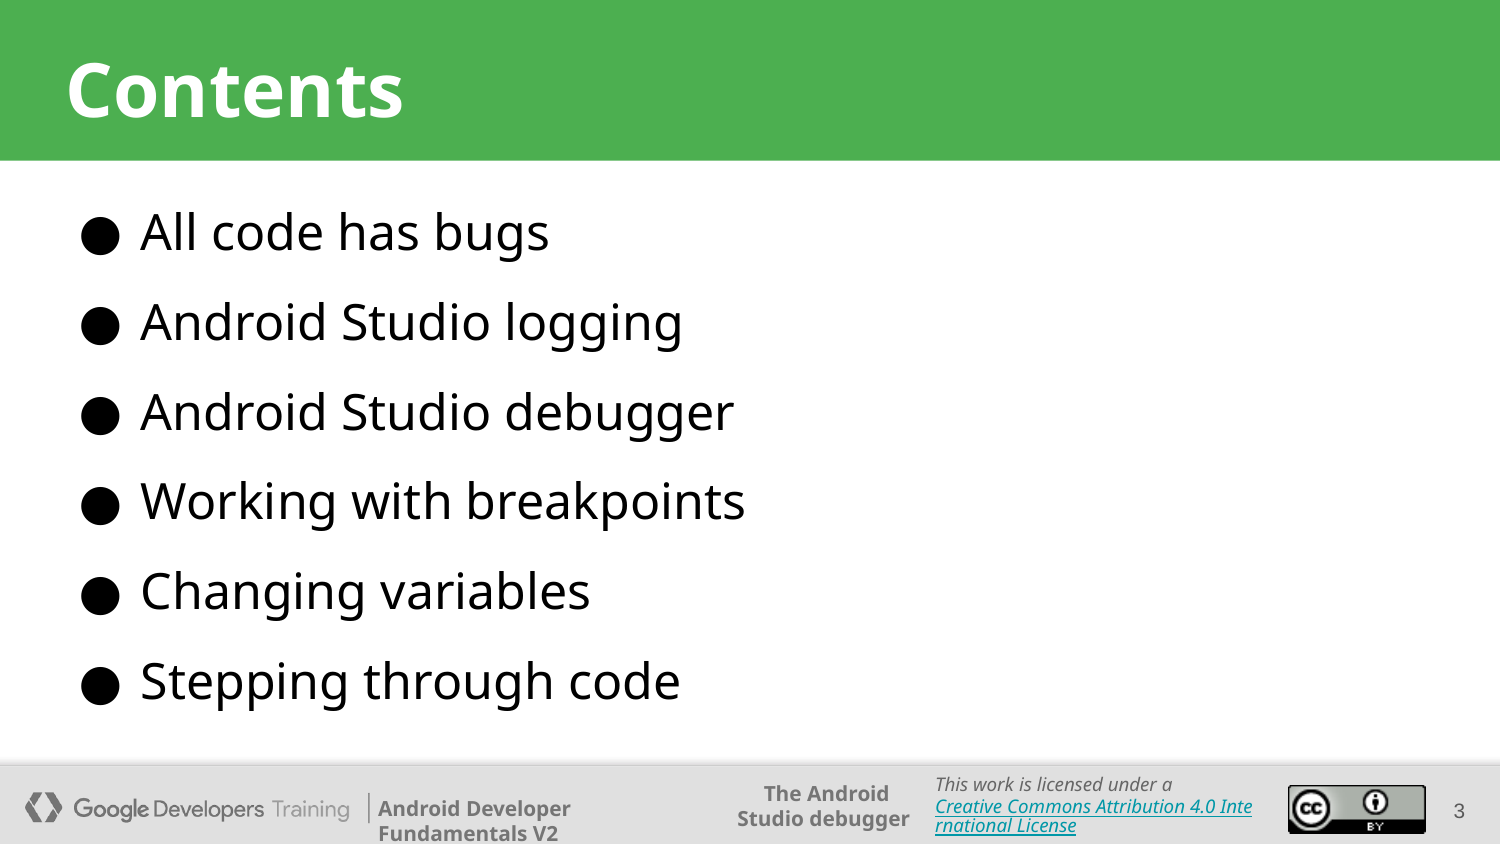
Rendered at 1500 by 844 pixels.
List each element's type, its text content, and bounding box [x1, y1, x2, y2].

text_box All code has bugs Android Studio logging Android Studio debugger Working with breakpoints Changing variables Stepping through code [51, 176, 1429, 737]
text_box <number> [1389, 777, 1480, 842]
text_box Contents [51, 27, 1472, 122]
picture [0, 161, 1500, 844]
